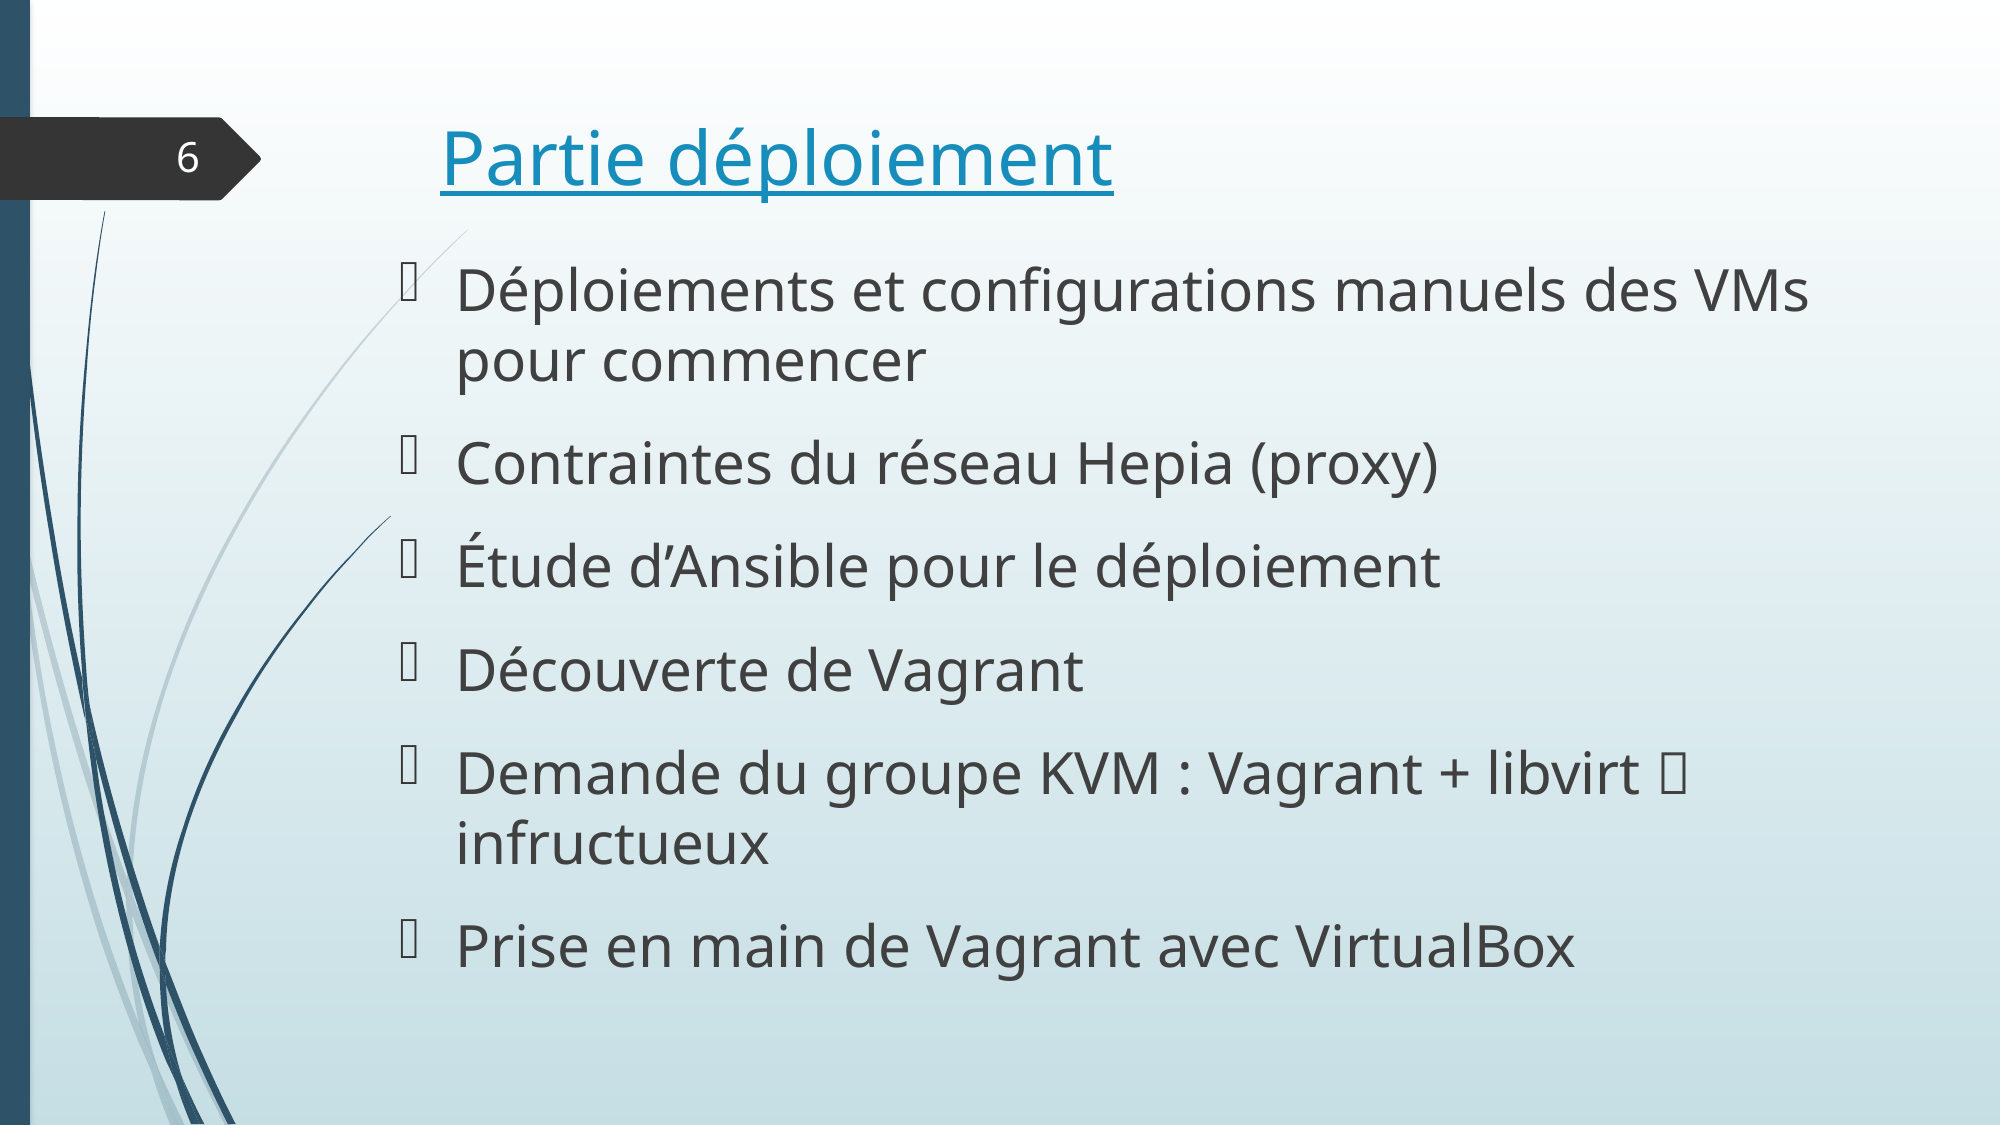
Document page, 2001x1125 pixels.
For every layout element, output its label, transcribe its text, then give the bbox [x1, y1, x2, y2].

list Déploiements et configurations manuels des VMs pour commencer Contraintes du réseau Hepia (proxy) Étude d’Ansible pour le déploiement Découverte de Vagrant Demande du groupe KVM : Vagrant + libvirt  infructueux Prise en main de Vagrant avec VirtualBox [384, 245, 1929, 865]
slide_number 5 [87, 129, 216, 190]
title Partie déploiement [425, 102, 1888, 245]
